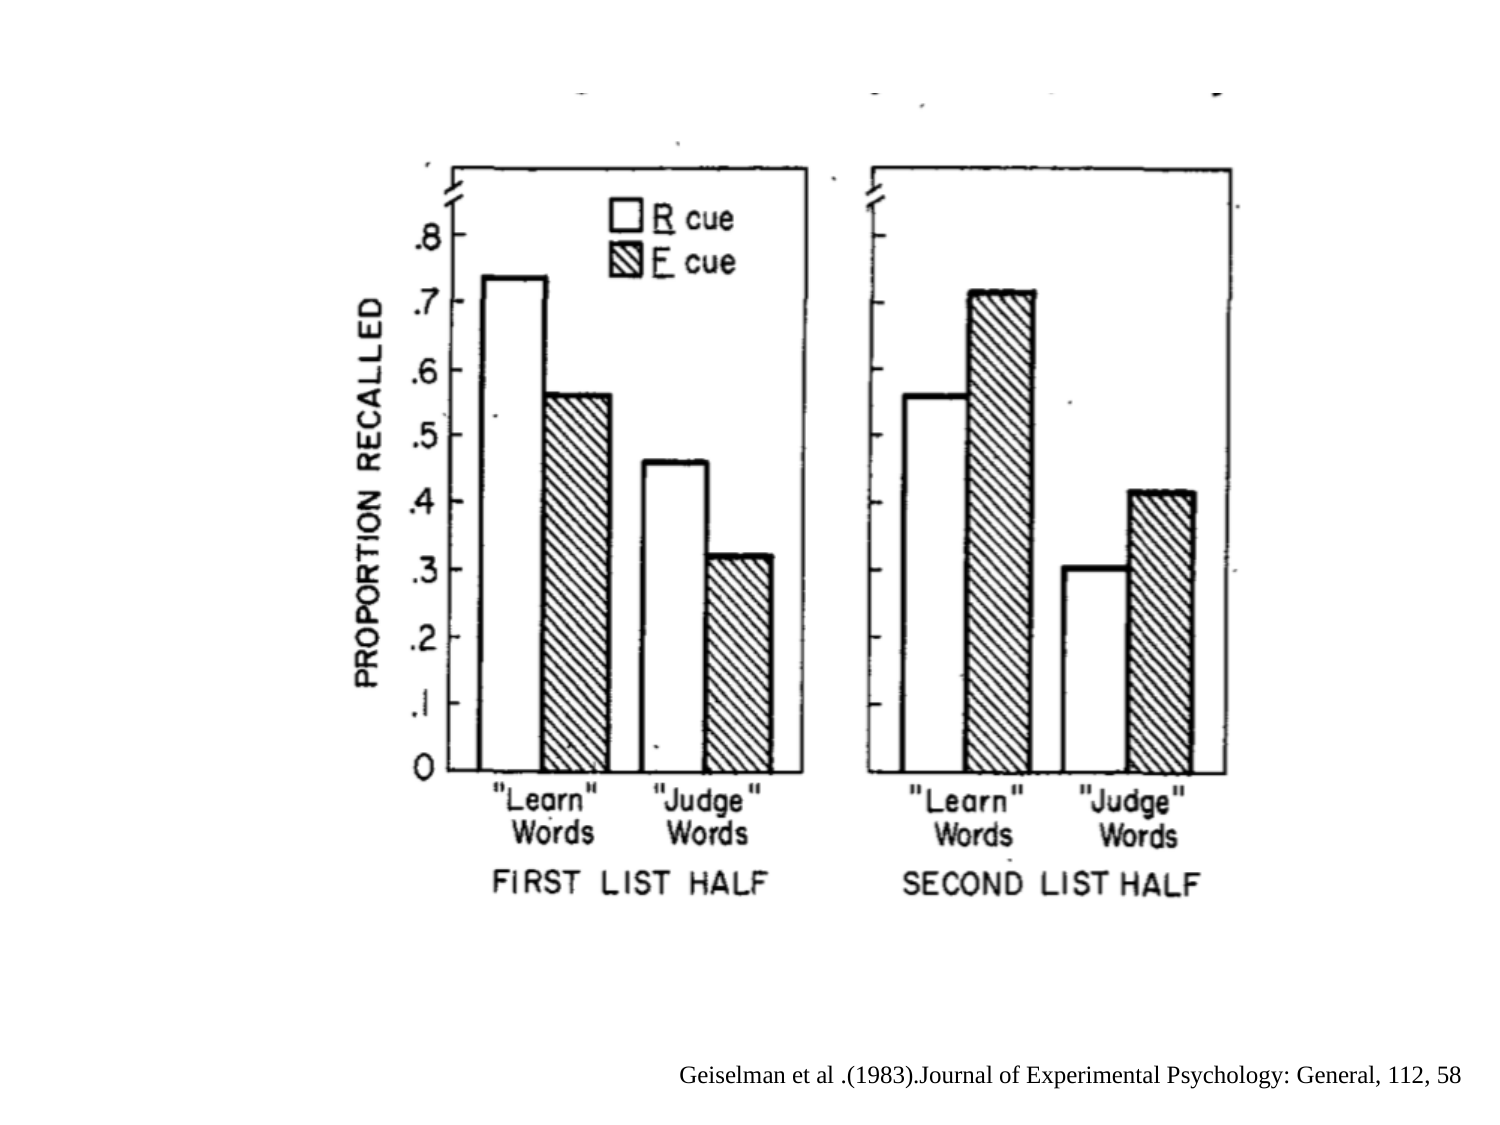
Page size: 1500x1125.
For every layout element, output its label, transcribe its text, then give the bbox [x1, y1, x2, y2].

text_box Geiselman et al .(1983).Journal of Experimental Psychology: General, 112, 58 [664, 1051, 1478, 1097]
picture [304, 92, 1258, 919]
